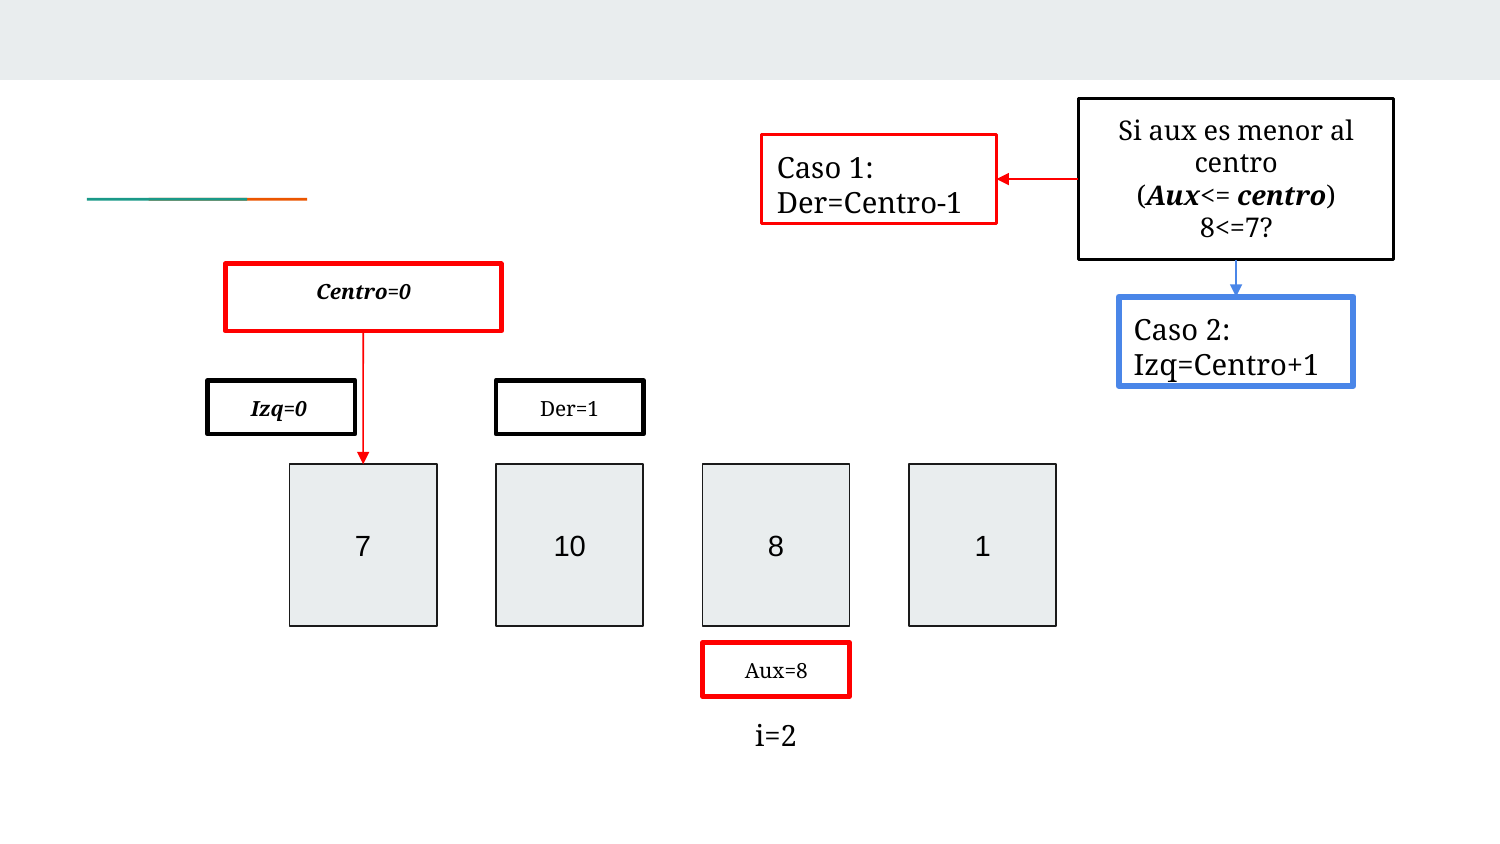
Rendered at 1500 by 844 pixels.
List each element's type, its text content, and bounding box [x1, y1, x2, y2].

text_box Aux=8 [702, 642, 850, 697]
text_box 10 [496, 464, 644, 626]
text_box i=2 [736, 702, 816, 757]
text_box Izq=0 [207, 380, 355, 434]
text_box 8 [702, 464, 850, 626]
text_box Centro=0 [225, 263, 502, 331]
text_box 1 [909, 464, 1057, 626]
text_box Caso 1: Der=Centro-1 [761, 134, 997, 224]
text_box 7 [289, 464, 437, 626]
text_box Si aux es menor al centro (Aux<= centro) 8<=7? [1078, 98, 1394, 260]
text_box Caso 2: Izq=Centro+1 [1118, 296, 1354, 386]
text_box Der=1 [496, 380, 644, 434]
